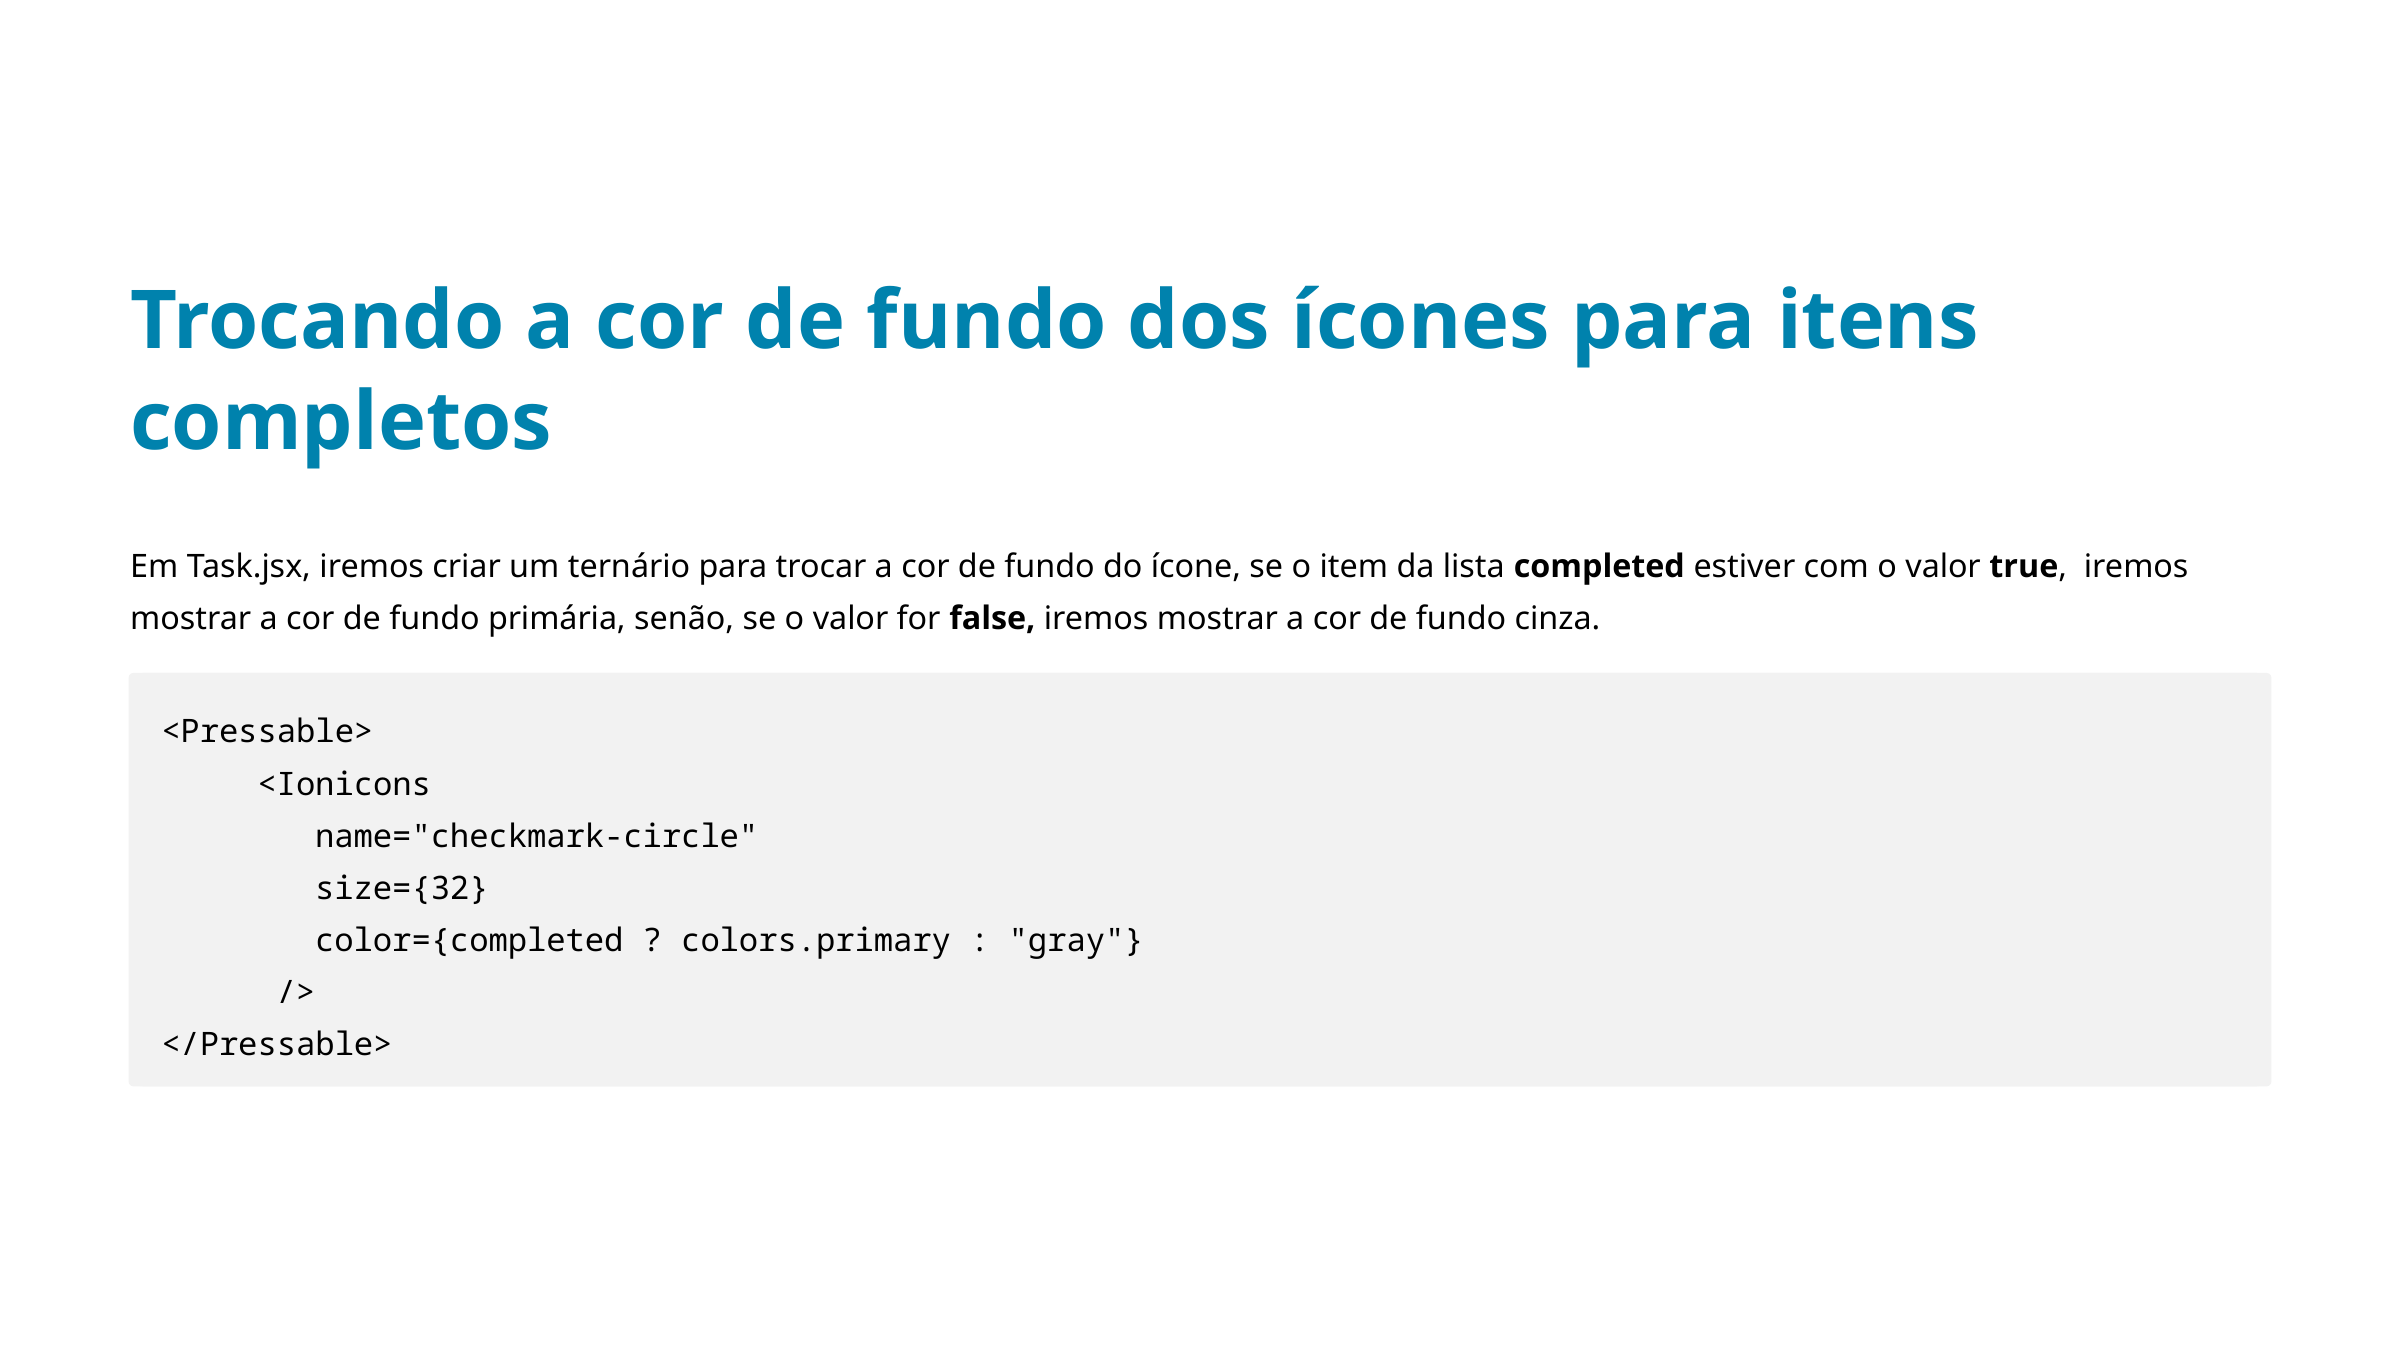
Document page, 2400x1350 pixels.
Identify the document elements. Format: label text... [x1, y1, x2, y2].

text_box Em Task.jsx, iremos criar um ternário para trocar a cor de fundo do ícone, se o item da lista completed estiver com o valor true, iremos mostrar a cor de fundo primária, senão, se o valor for false, iremos mostrar a cor de fundo cinza. [130, 532, 2270, 637]
text_box <Pressable> <Ionicons name="checkmark-circle" size={32} color={completed ? colors.primary : "gray"} /> </Pressable> [161, 697, 2239, 1062]
text_box [128, 672, 2272, 1087]
text_box Trocando a cor de fundo dos ícones para itens completos [130, 263, 2270, 468]
